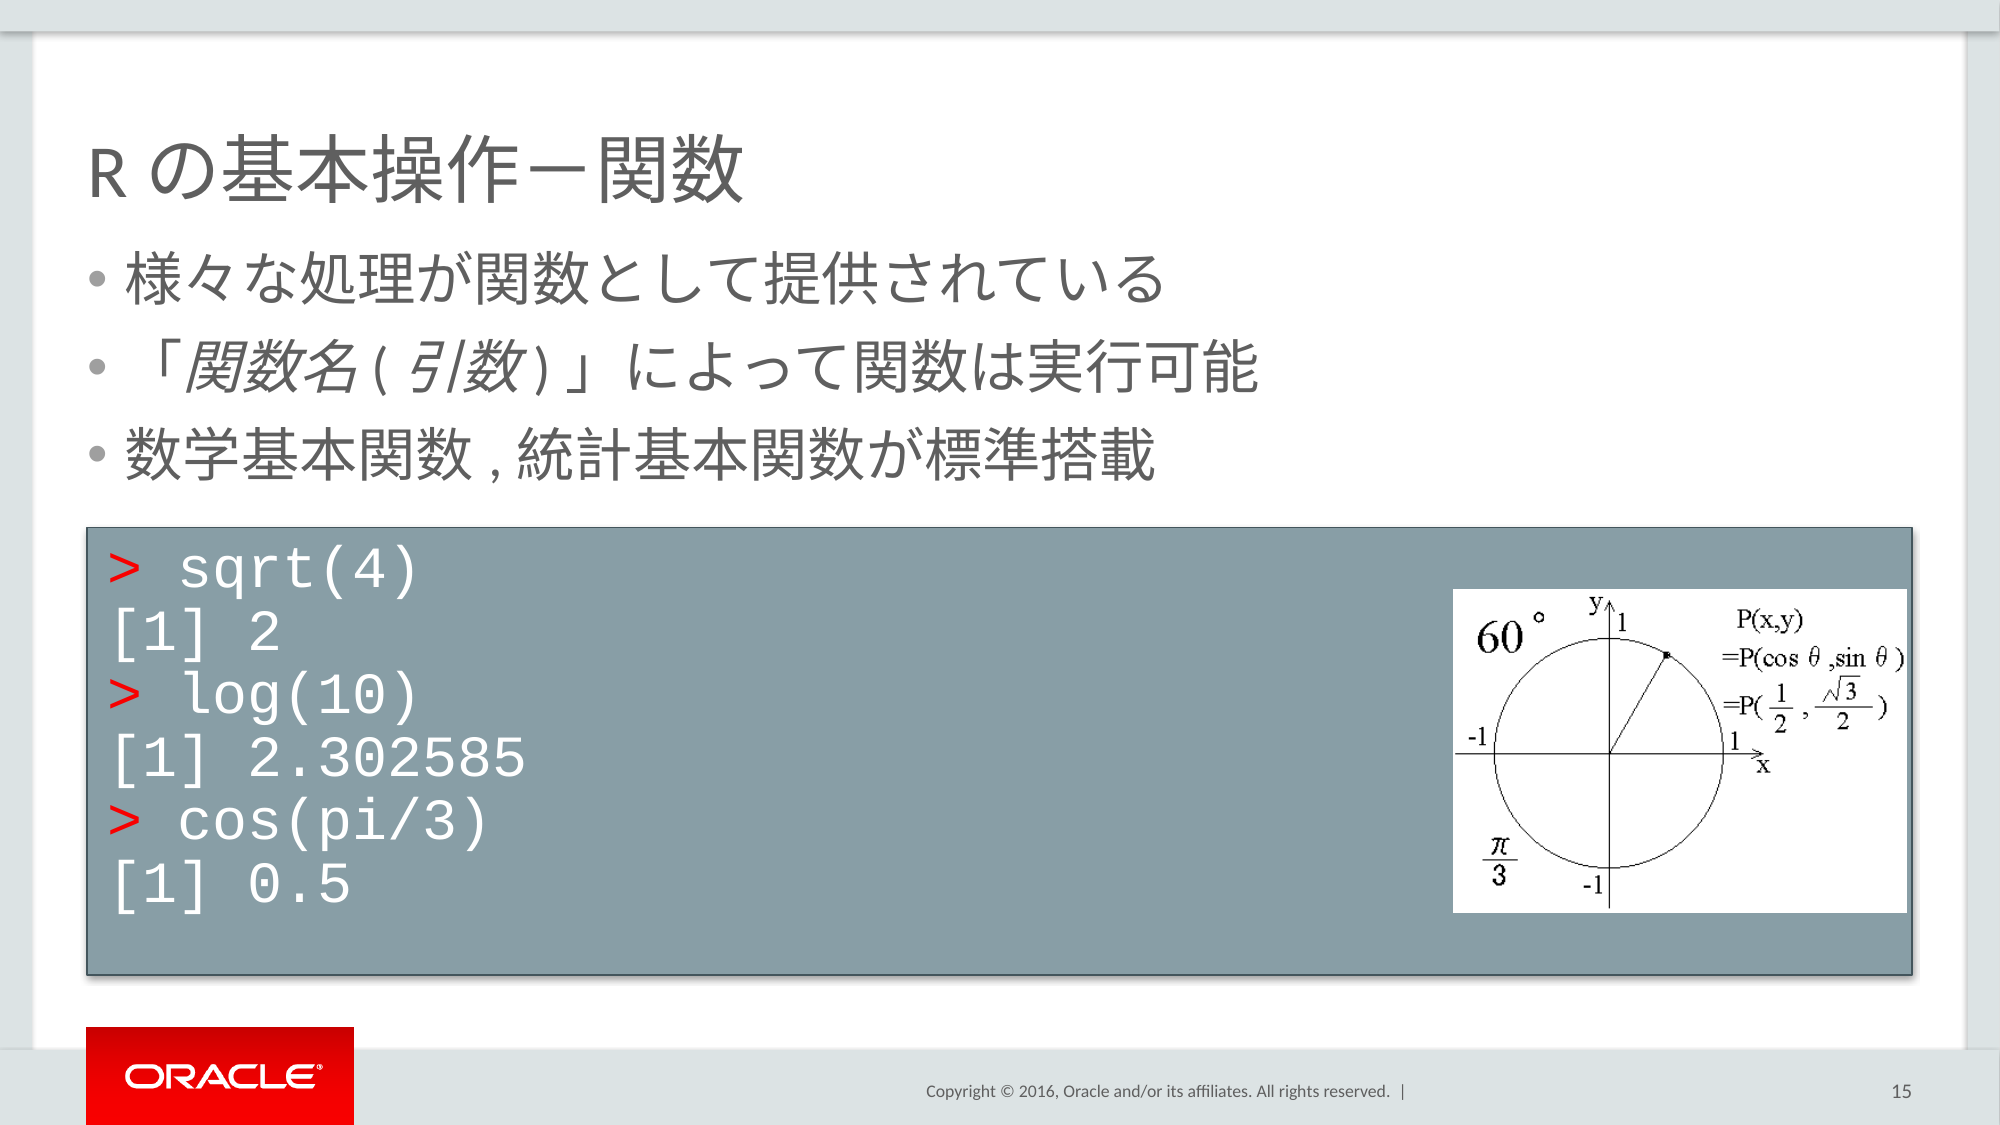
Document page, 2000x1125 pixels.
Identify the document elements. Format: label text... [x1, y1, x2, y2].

title Rの基本操作－関数 [87, 66, 1913, 213]
slide_number 15 [1849, 1075, 1913, 1106]
text_box > sqrt(4) [1] 2 > log(10) [1] 2.302585 > cos(pi/3) [1] 0.5 [86, 527, 1913, 976]
list 様々な処理が関数として提供されている 「関数名(引数)」によって関数は実行可能 数学基本関数,統計基本関数が標準搭載 [87, 249, 1913, 527]
picture [1452, 589, 1907, 913]
picture [86, 1027, 354, 1125]
